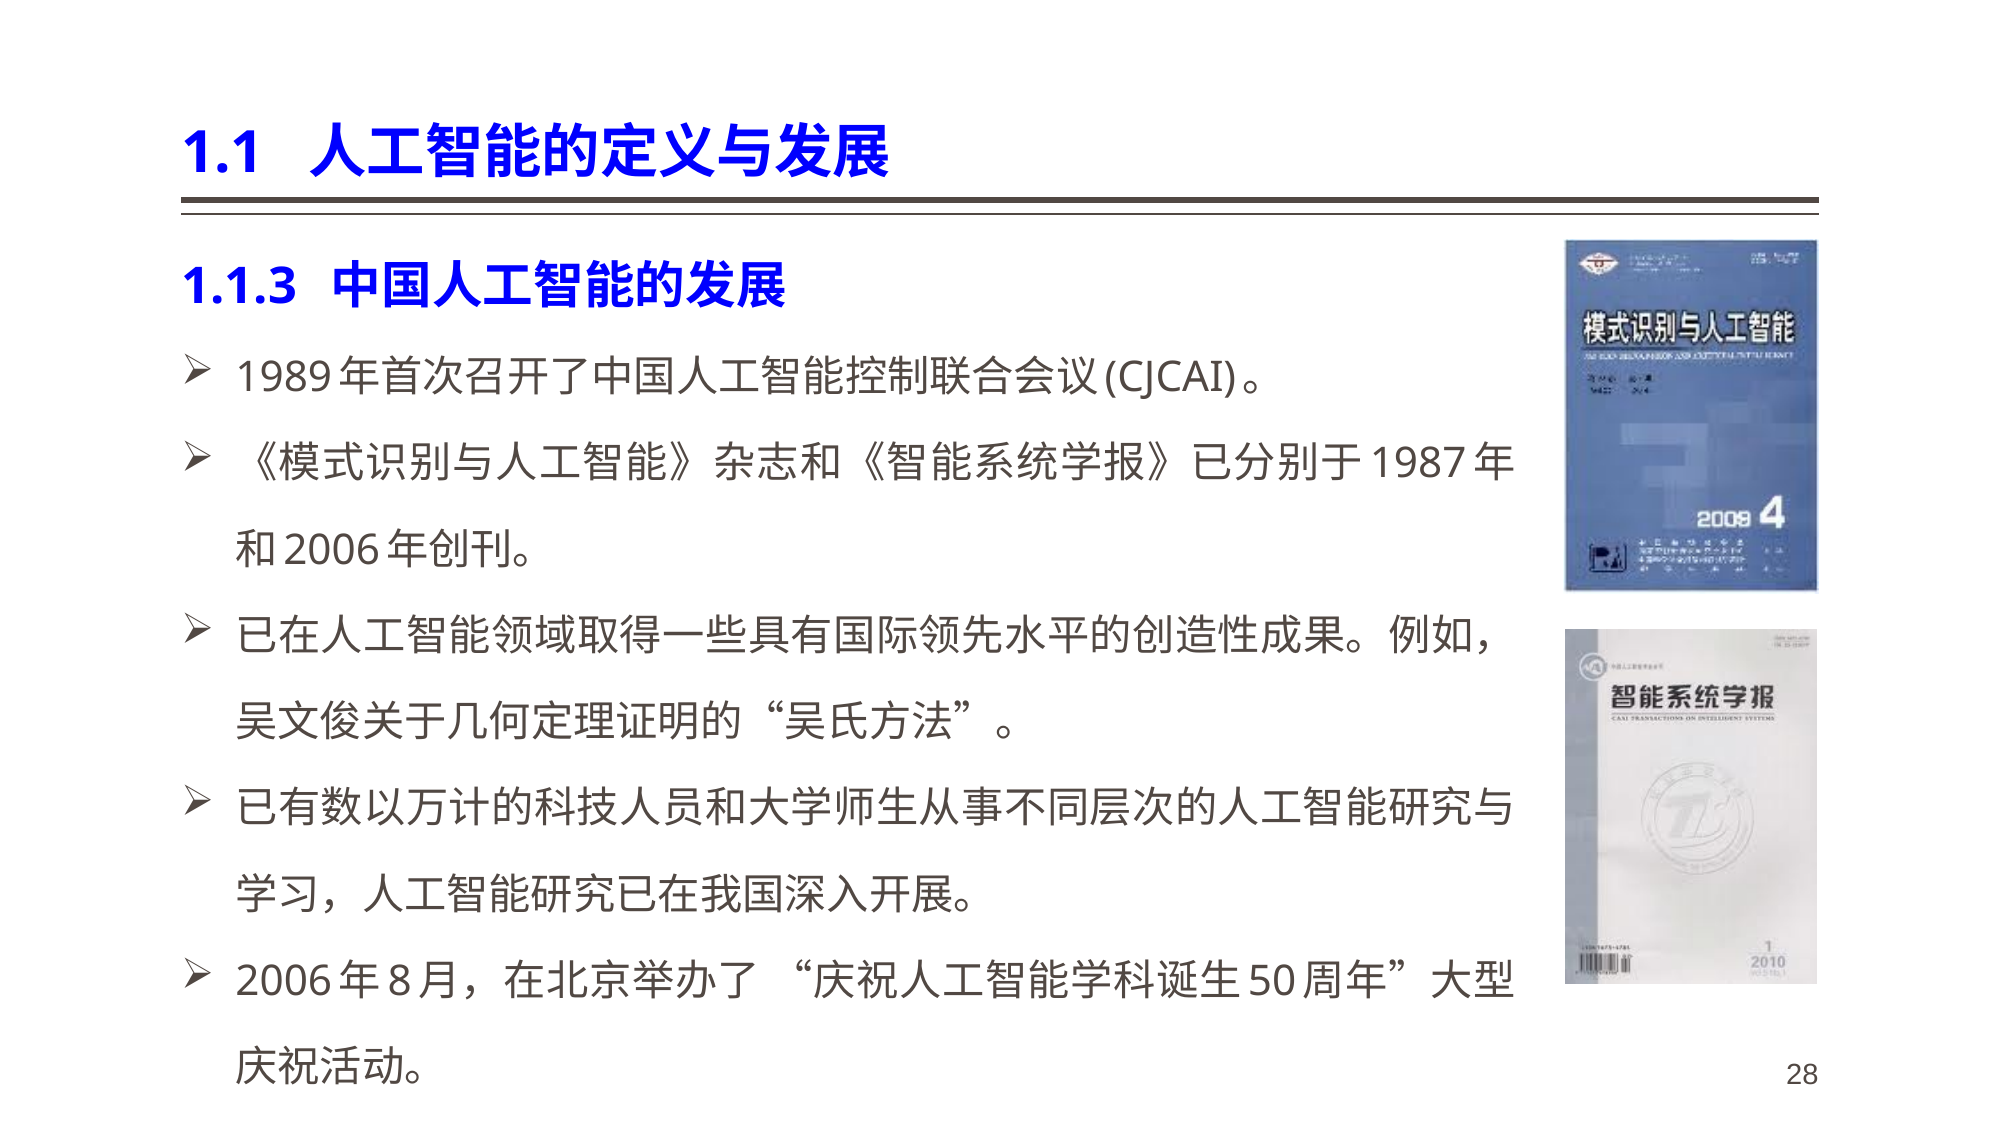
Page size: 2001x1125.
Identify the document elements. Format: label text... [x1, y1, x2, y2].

list 1.1.3 中国人工智能的发展 1989年首次召开了中国人工智能控制联合会议(CJCAI)。 《模式识别与人工智能》杂志和《智能系统学报》已分别于1987年和2006年创刊。 已在人工智能领域取得一些具有国际领先水平的创造性成果。例如，吴文俊关于几何定理证明的“吴氏方法”。 已有数以万计的科技人员和大学师生从事不同层次的人工智能研究与学习，人工智能研究已在我国深入开展。 2006年8月，在北京举办了 “庆祝人工智能学科诞生50周年”大型庆祝活动。 [181, 239, 1517, 1103]
slide_number 28 [1518, 1042, 1819, 1103]
picture [1563, 239, 1819, 594]
title 1.1 人工智能的定义与发展 [181, 12, 1819, 193]
picture [1565, 629, 1817, 984]
